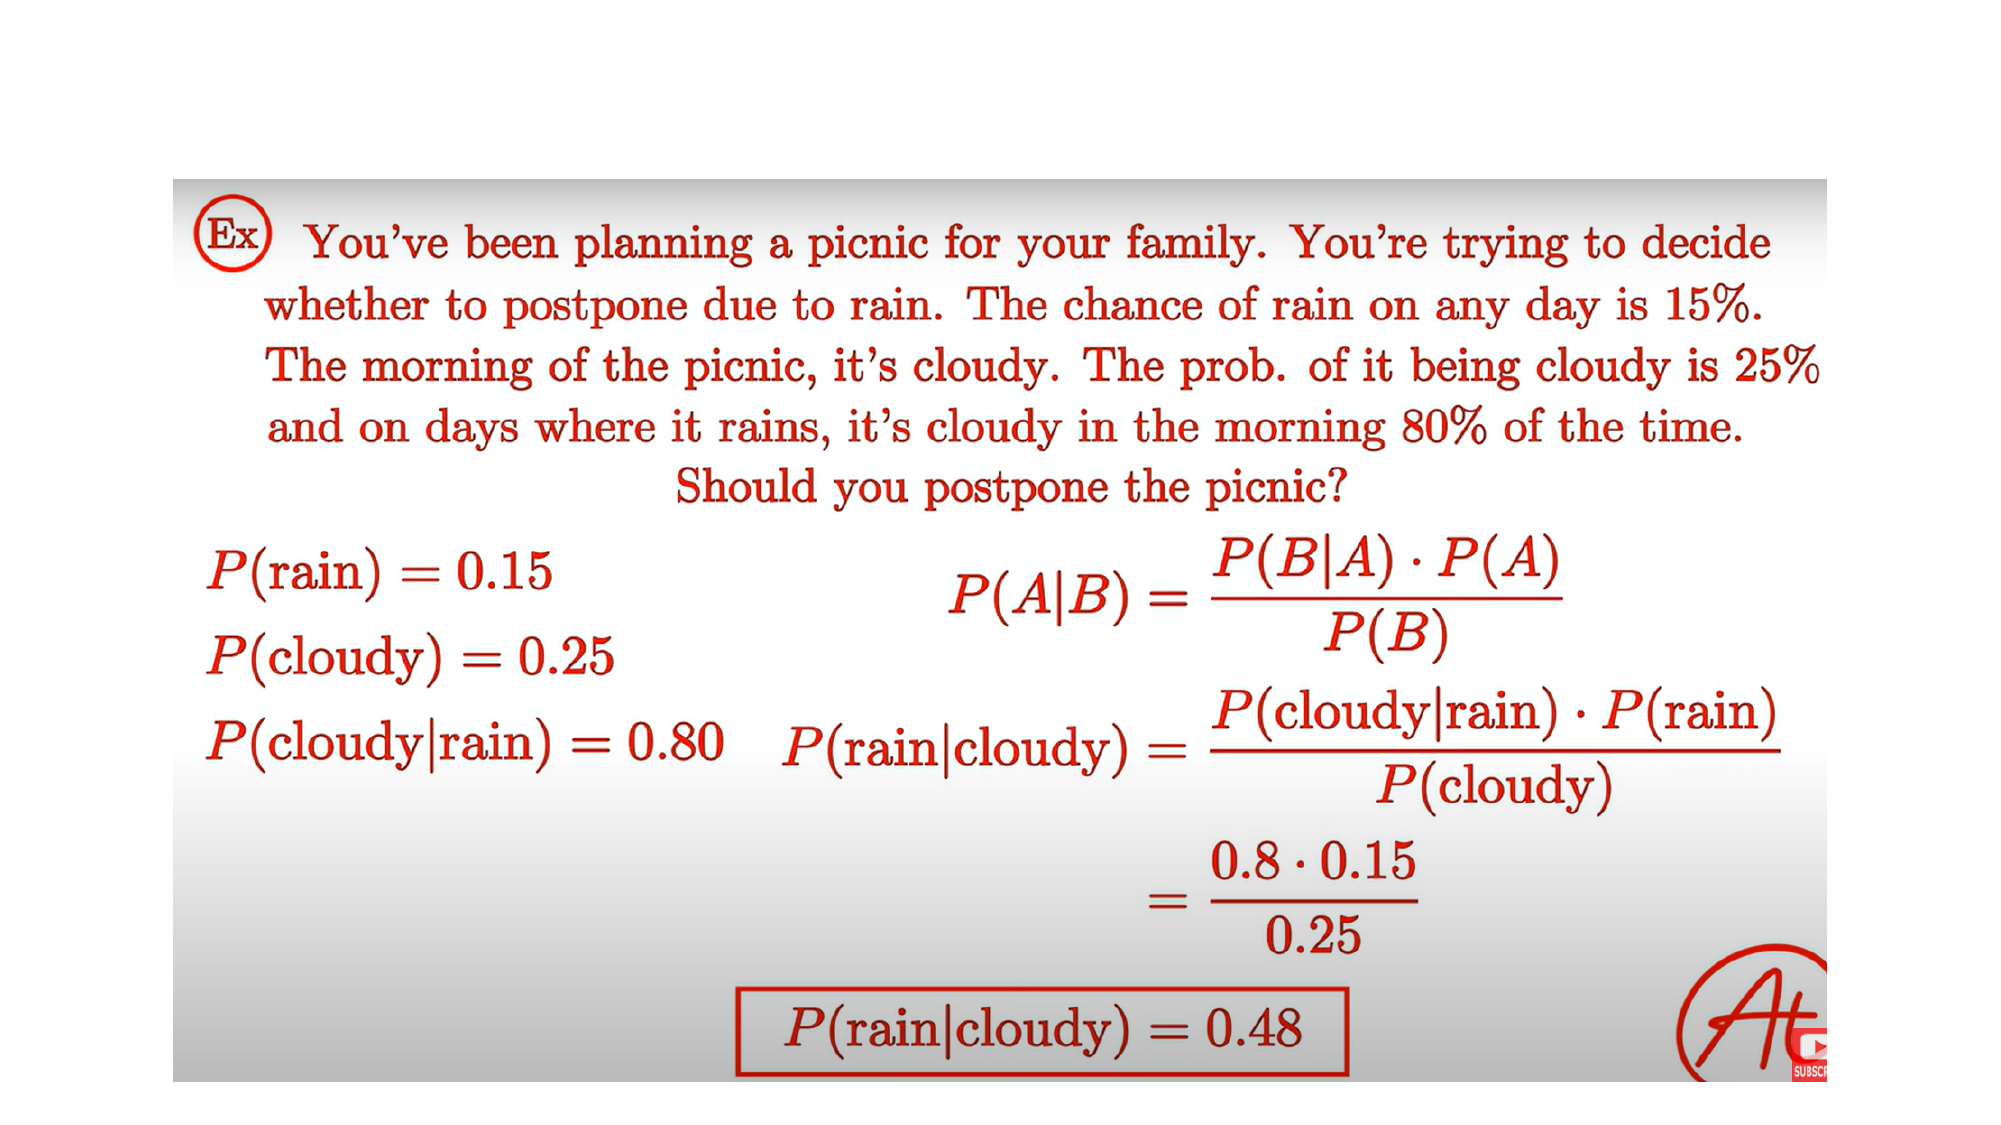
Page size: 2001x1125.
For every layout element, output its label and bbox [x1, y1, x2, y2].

list [173, 179, 1827, 1082]
